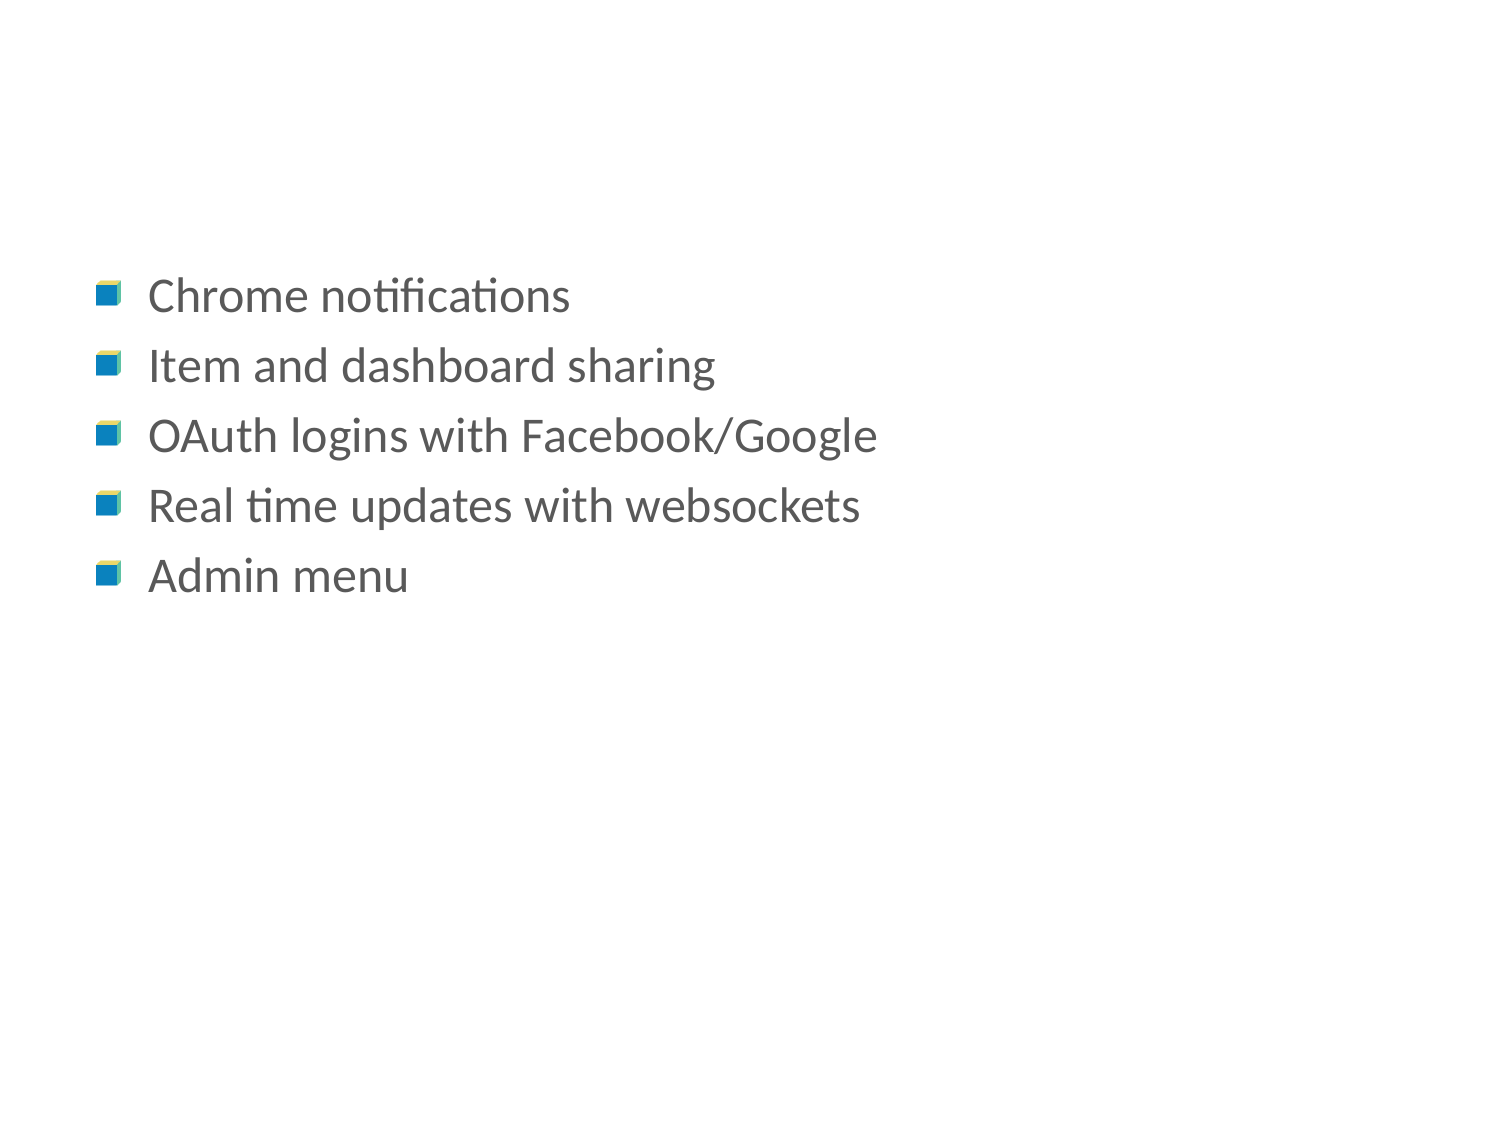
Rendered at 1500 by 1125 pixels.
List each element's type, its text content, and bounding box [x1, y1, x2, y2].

picture [90, 415, 126, 451]
picture [90, 555, 126, 591]
picture [90, 485, 126, 521]
picture [90, 275, 126, 311]
picture [90, 345, 126, 381]
list Chrome notifications Item and dashboard sharing OAuth logins with Facebook/Google Real time updates with websockets Admin menu [75, 255, 1425, 1071]
